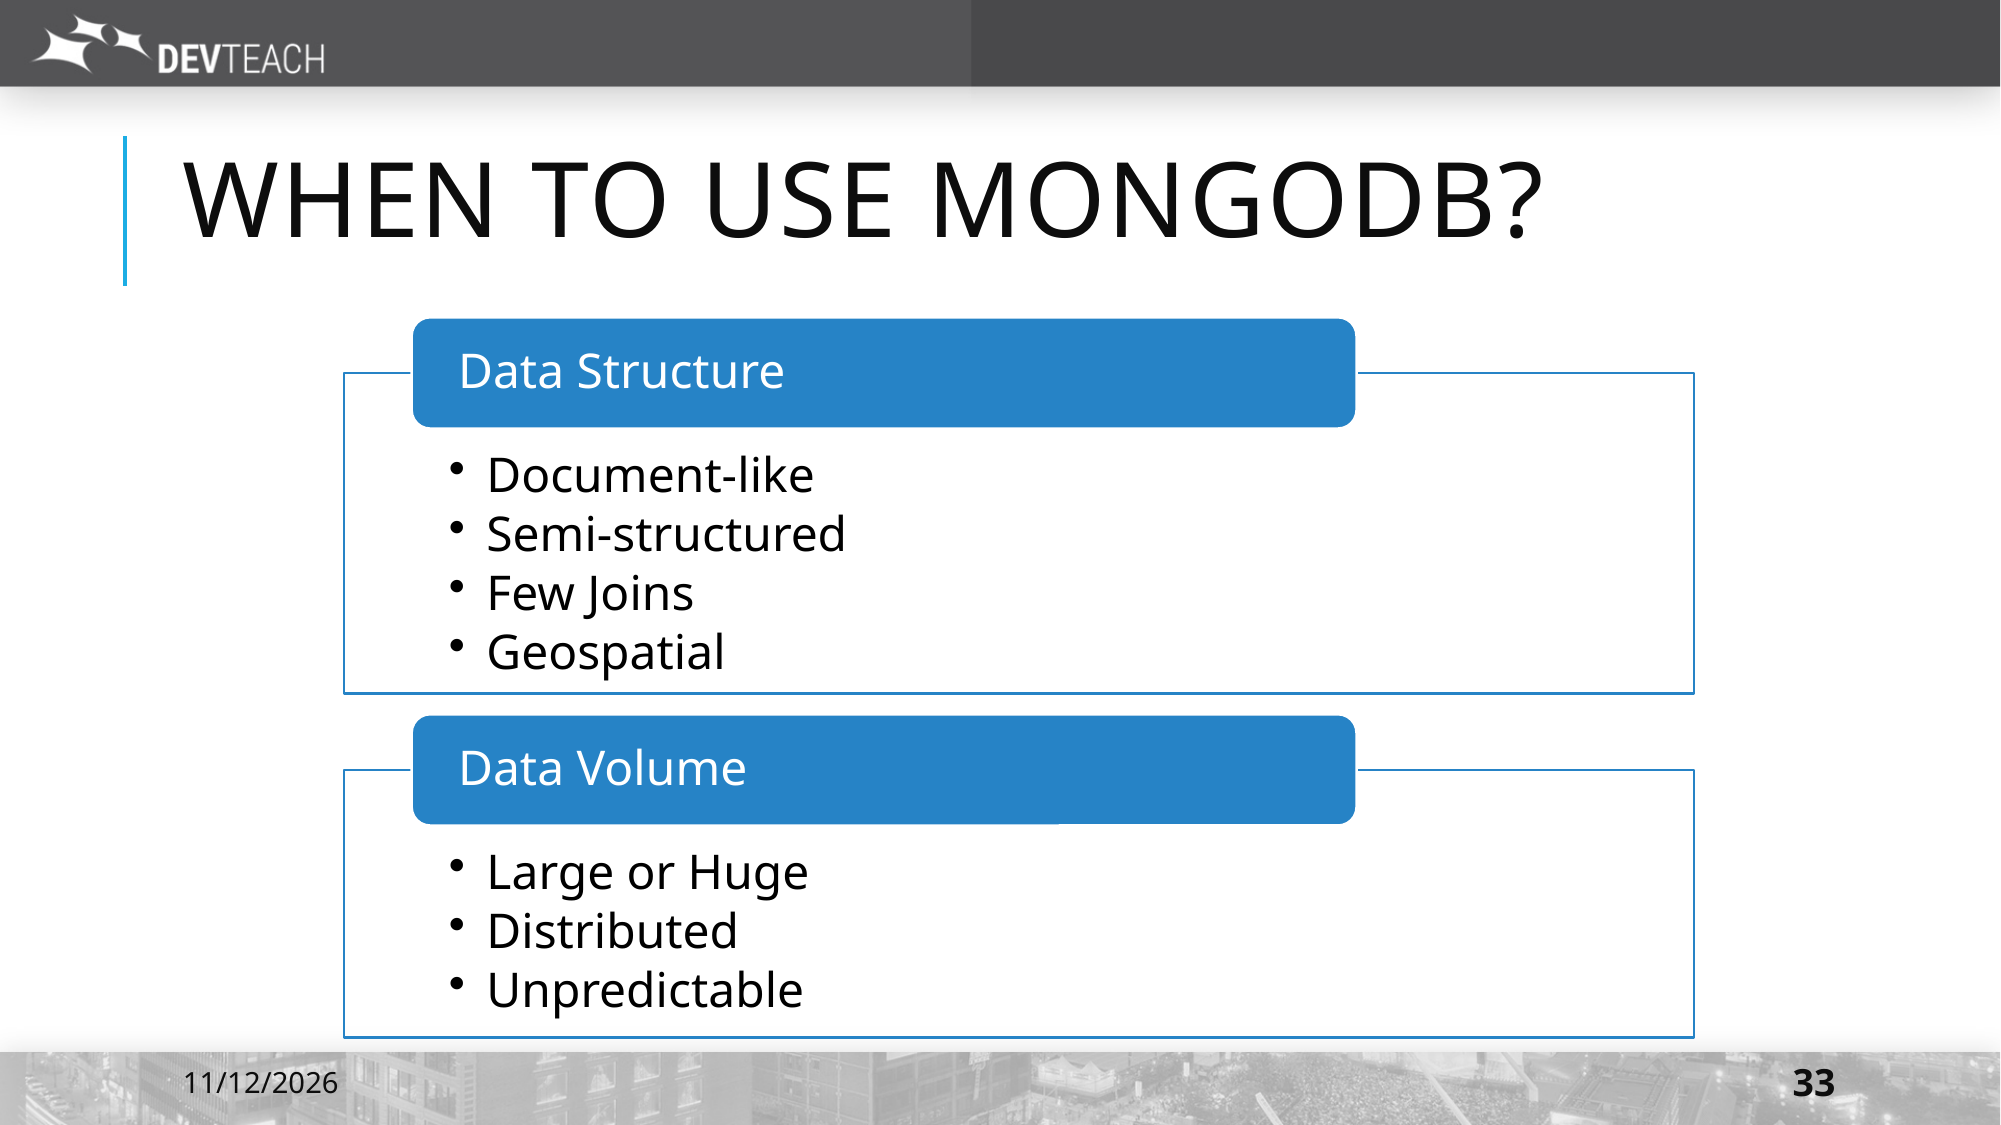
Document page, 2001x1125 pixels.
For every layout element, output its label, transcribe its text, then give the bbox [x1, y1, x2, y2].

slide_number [168, 1061, 522, 1107]
title WHEN TO USE MongoDB? [168, 136, 1763, 278]
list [343, 305, 1695, 1049]
picture [0, 0, 2001, 1125]
slide_number 33 [1777, 1061, 1938, 1107]
